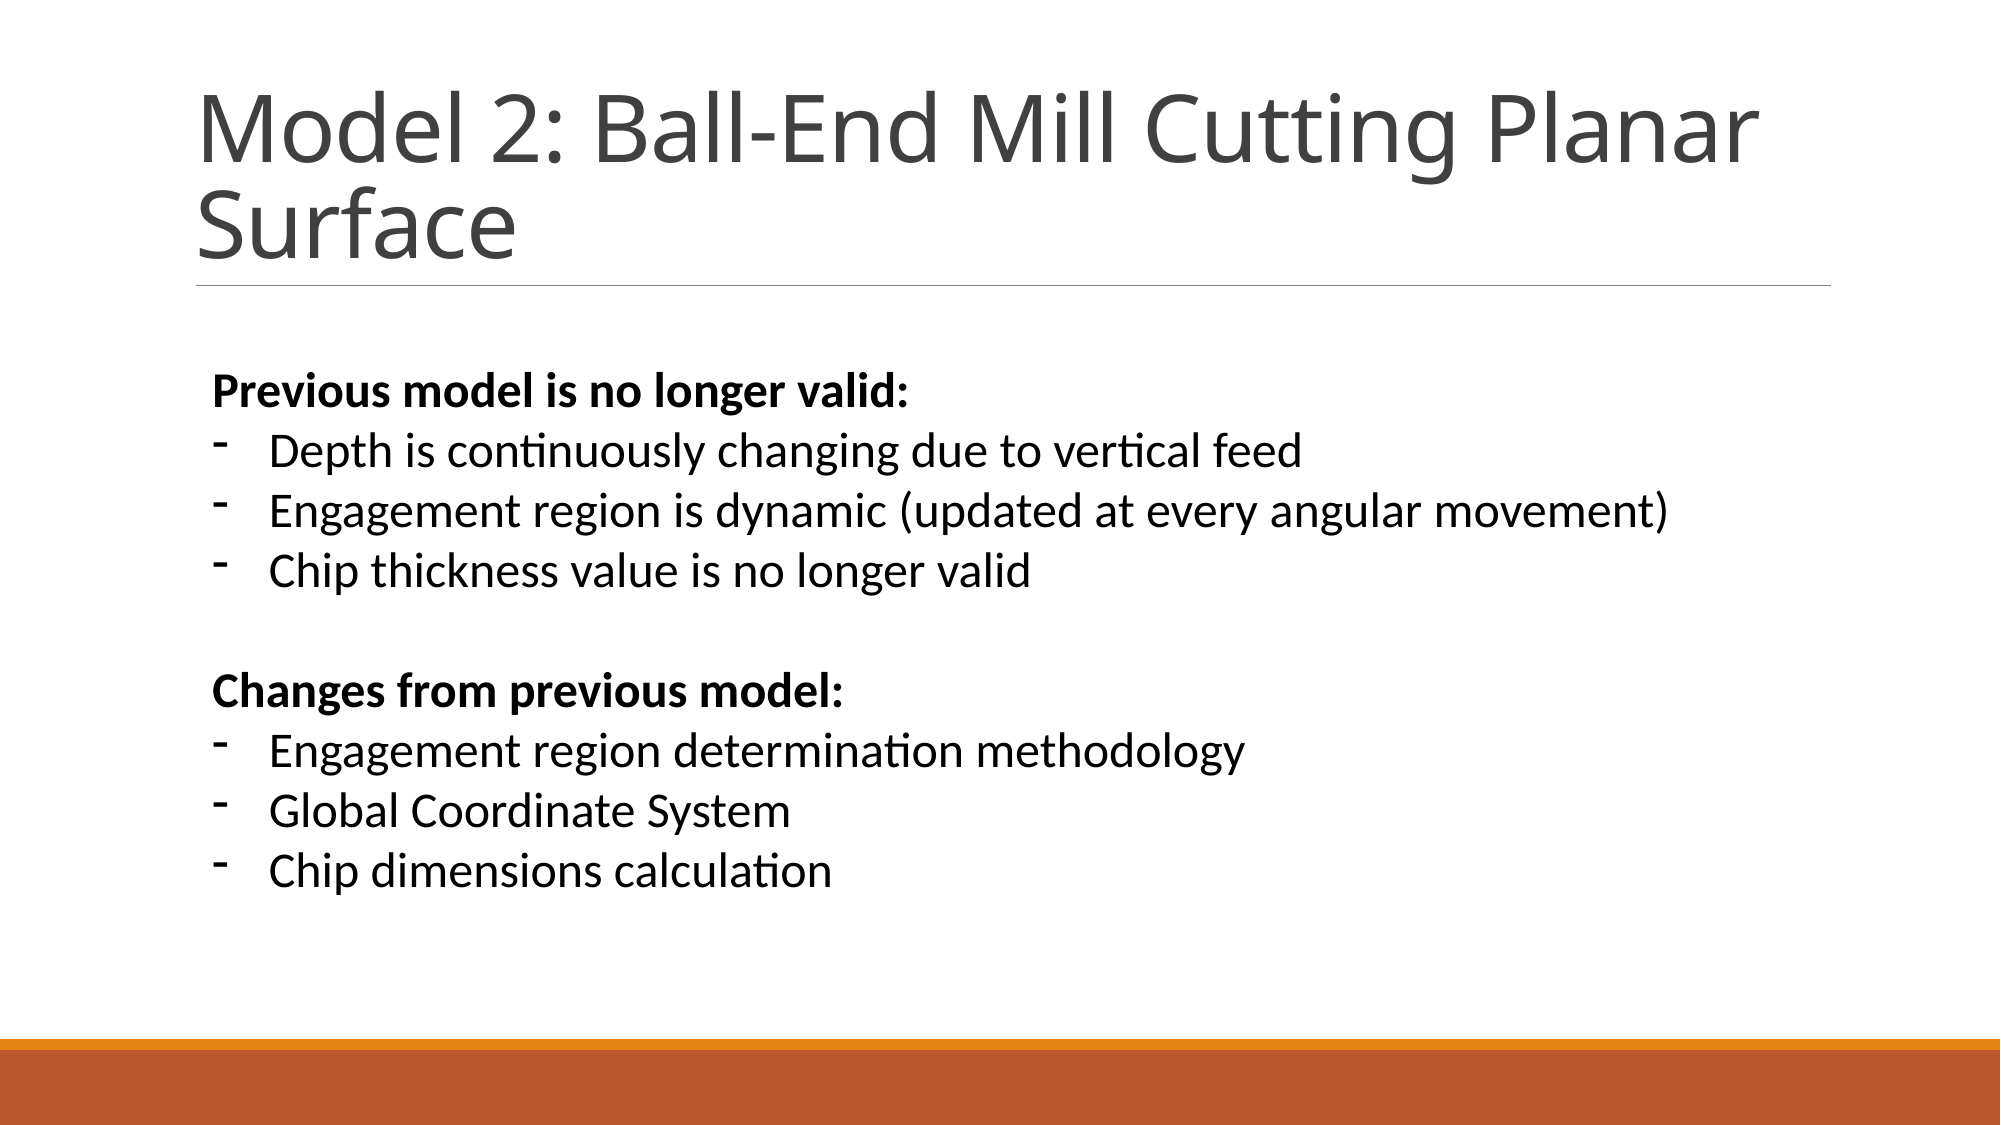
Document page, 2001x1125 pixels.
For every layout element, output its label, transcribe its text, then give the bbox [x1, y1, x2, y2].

title Model 2: Ball-End Mill Cutting Planar Surface [180, 47, 1848, 285]
text_box Previous model is no longer valid: Depth is continuously changing due to vertical feed Engagement region is dynamic (updated at every angular movement) Chip thickness value is no longer valid Changes from previous model: Engagement region determination methodology Global Coordinate System Chip dimensions calculation [197, 349, 1830, 905]
